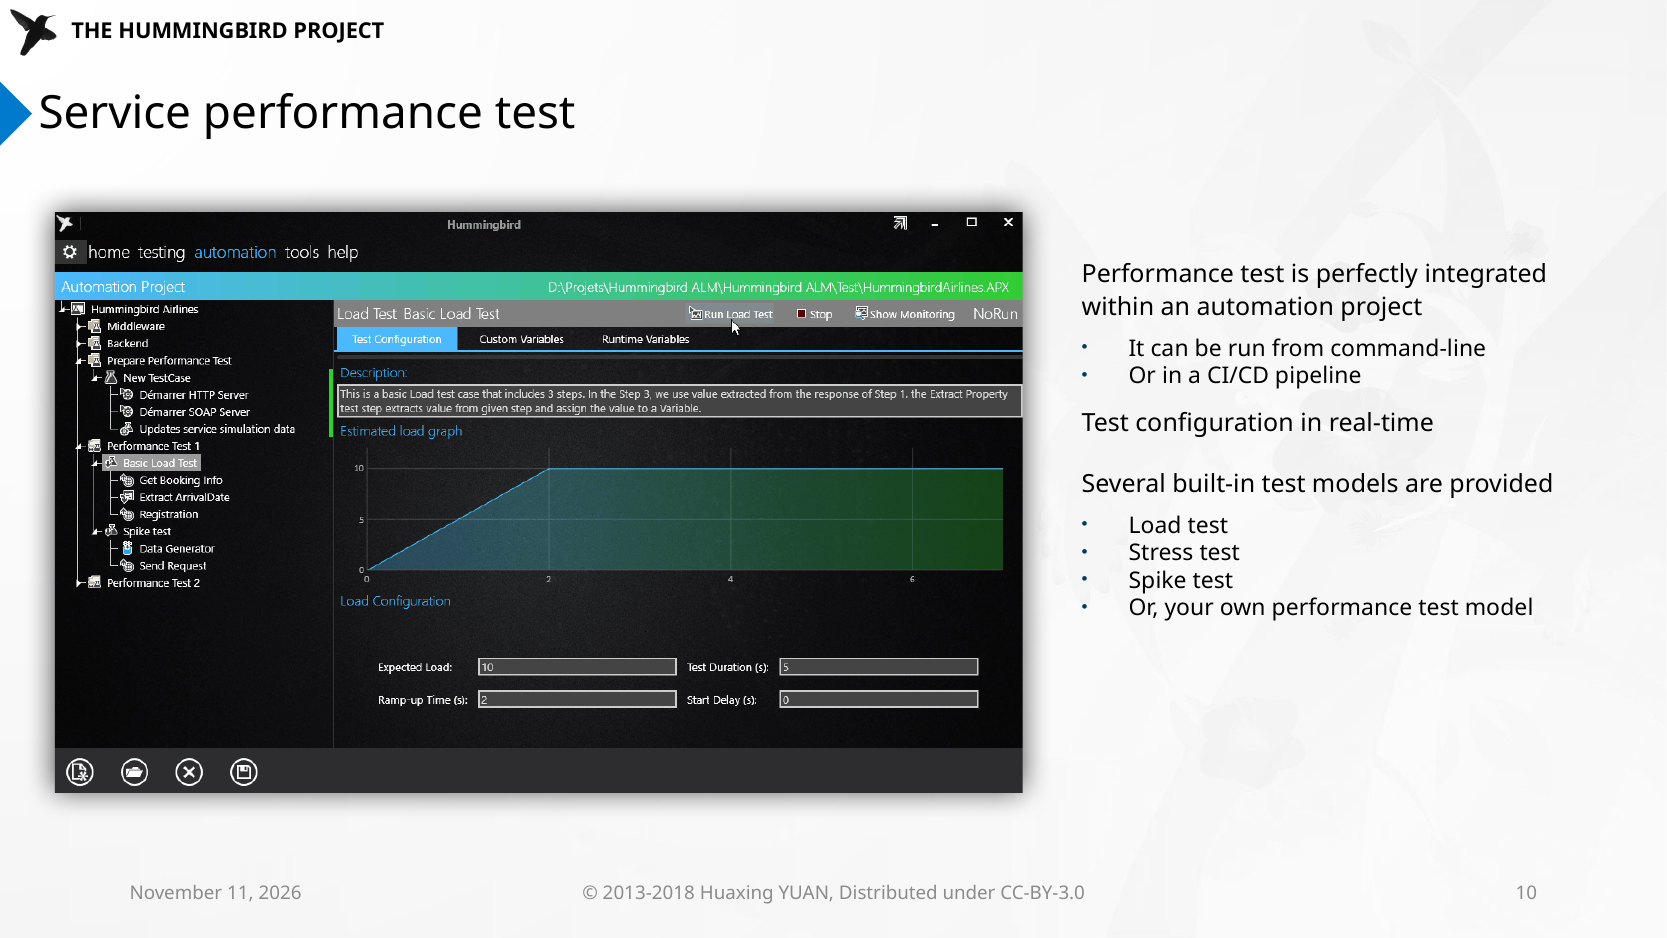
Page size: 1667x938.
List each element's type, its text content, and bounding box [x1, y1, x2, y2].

slide_number 10 [1177, 868, 1553, 919]
list Performance test is perfectly integrated within an automation project It can be run from command-line Or in a CI/CD pipeline Test configuration in real-time Several built-in test models are provided Load test Stress test Spike test Or, your own performance test model [1066, 247, 1605, 769]
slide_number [114, 868, 490, 919]
footer © 2013-2018 Huaxing YUAN, Distributed under CC-BY-3.0 [552, 868, 1115, 919]
title Service performance test [23, 80, 653, 147]
picture [0, 0, 1667, 938]
